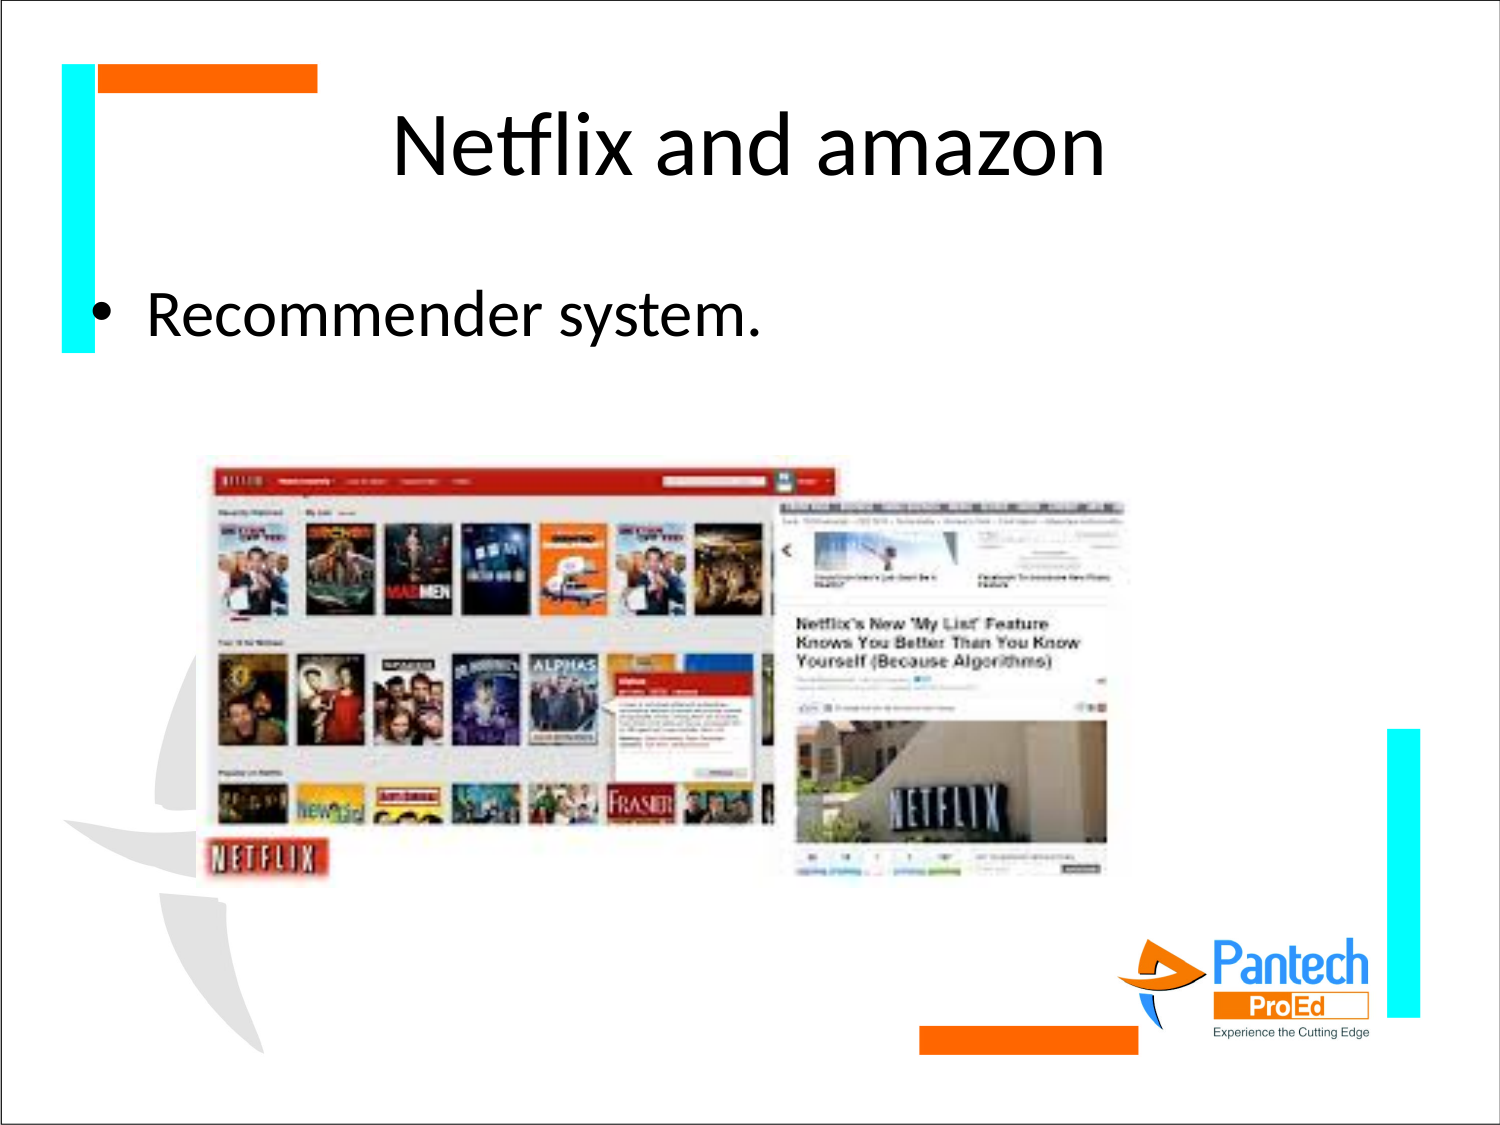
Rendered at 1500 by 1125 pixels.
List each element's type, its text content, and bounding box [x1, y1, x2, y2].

picture [0, 0, 1500, 1125]
list Recommender system. [75, 262, 1425, 1005]
title Netflix and amazon [75, 45, 1425, 233]
